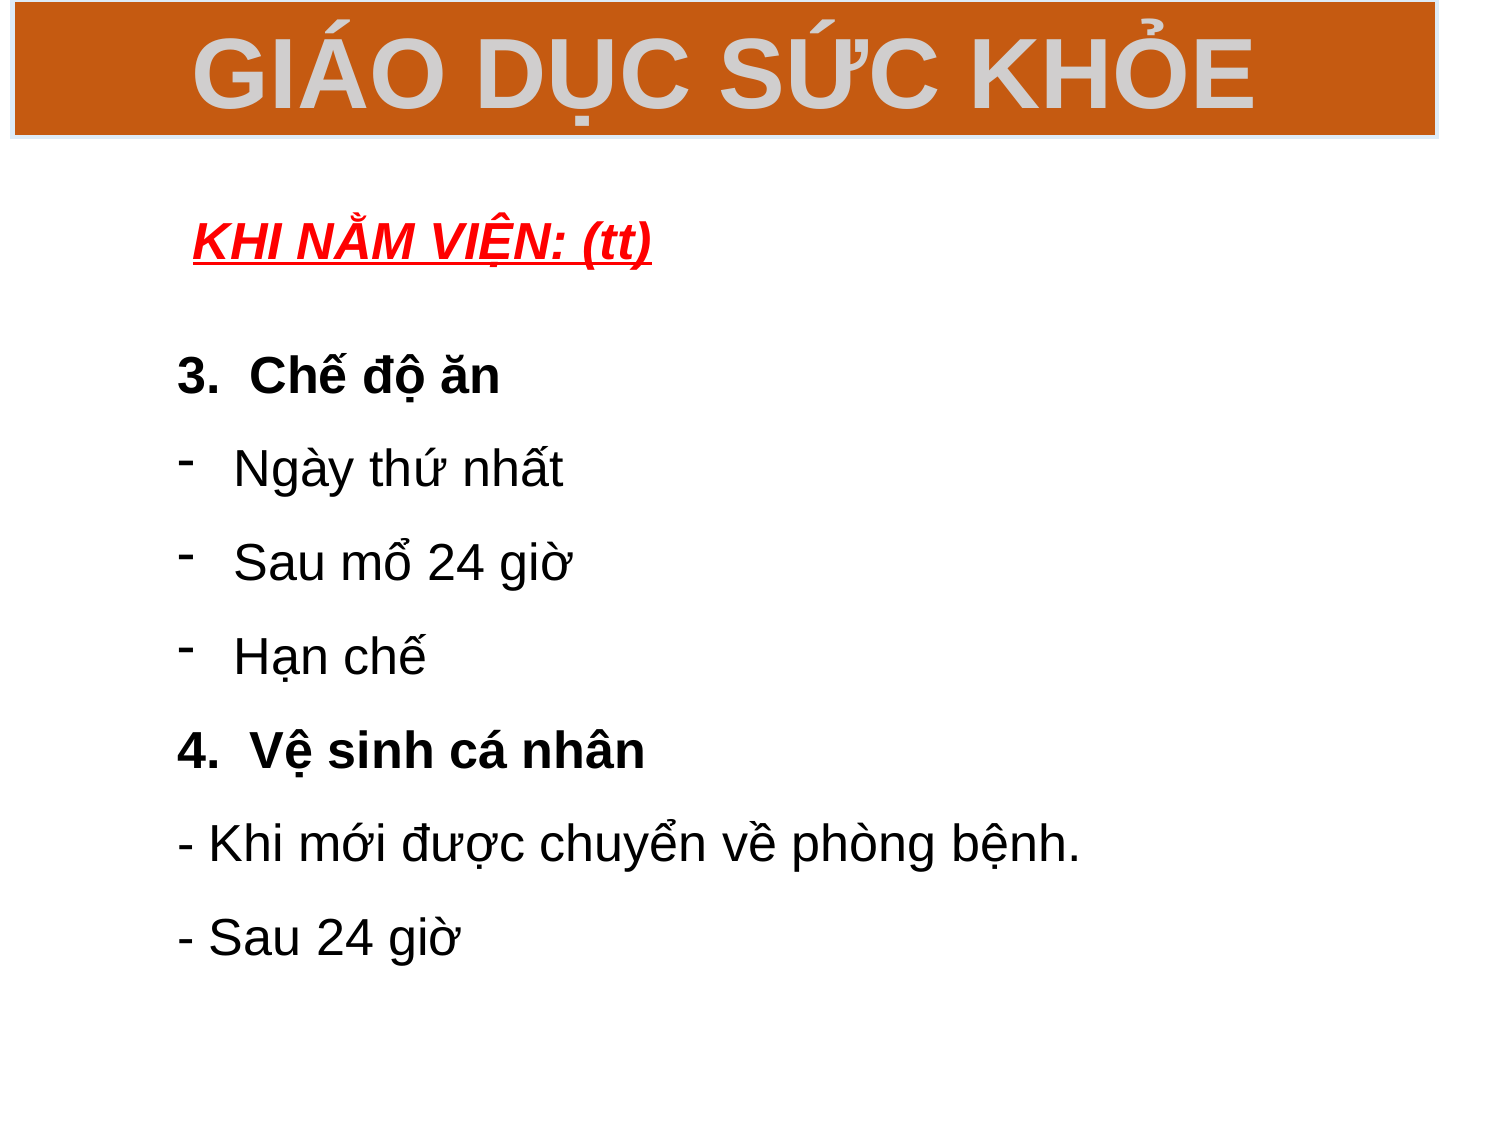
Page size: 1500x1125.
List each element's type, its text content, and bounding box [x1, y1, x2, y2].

text_box Giáo dục sức khỏe [11, 0, 1438, 138]
text_box KHI NẰM VIỆN: (tt) [178, 199, 667, 278]
text_box 3. Chế độ ăn Ngày thứ nhất Sau mổ 24 giờ Hạn chế 4. Vệ sinh cá nhân - Khi mới được chuyển về phòng bệnh. - Sau 24 giờ [162, 302, 1113, 1067]
